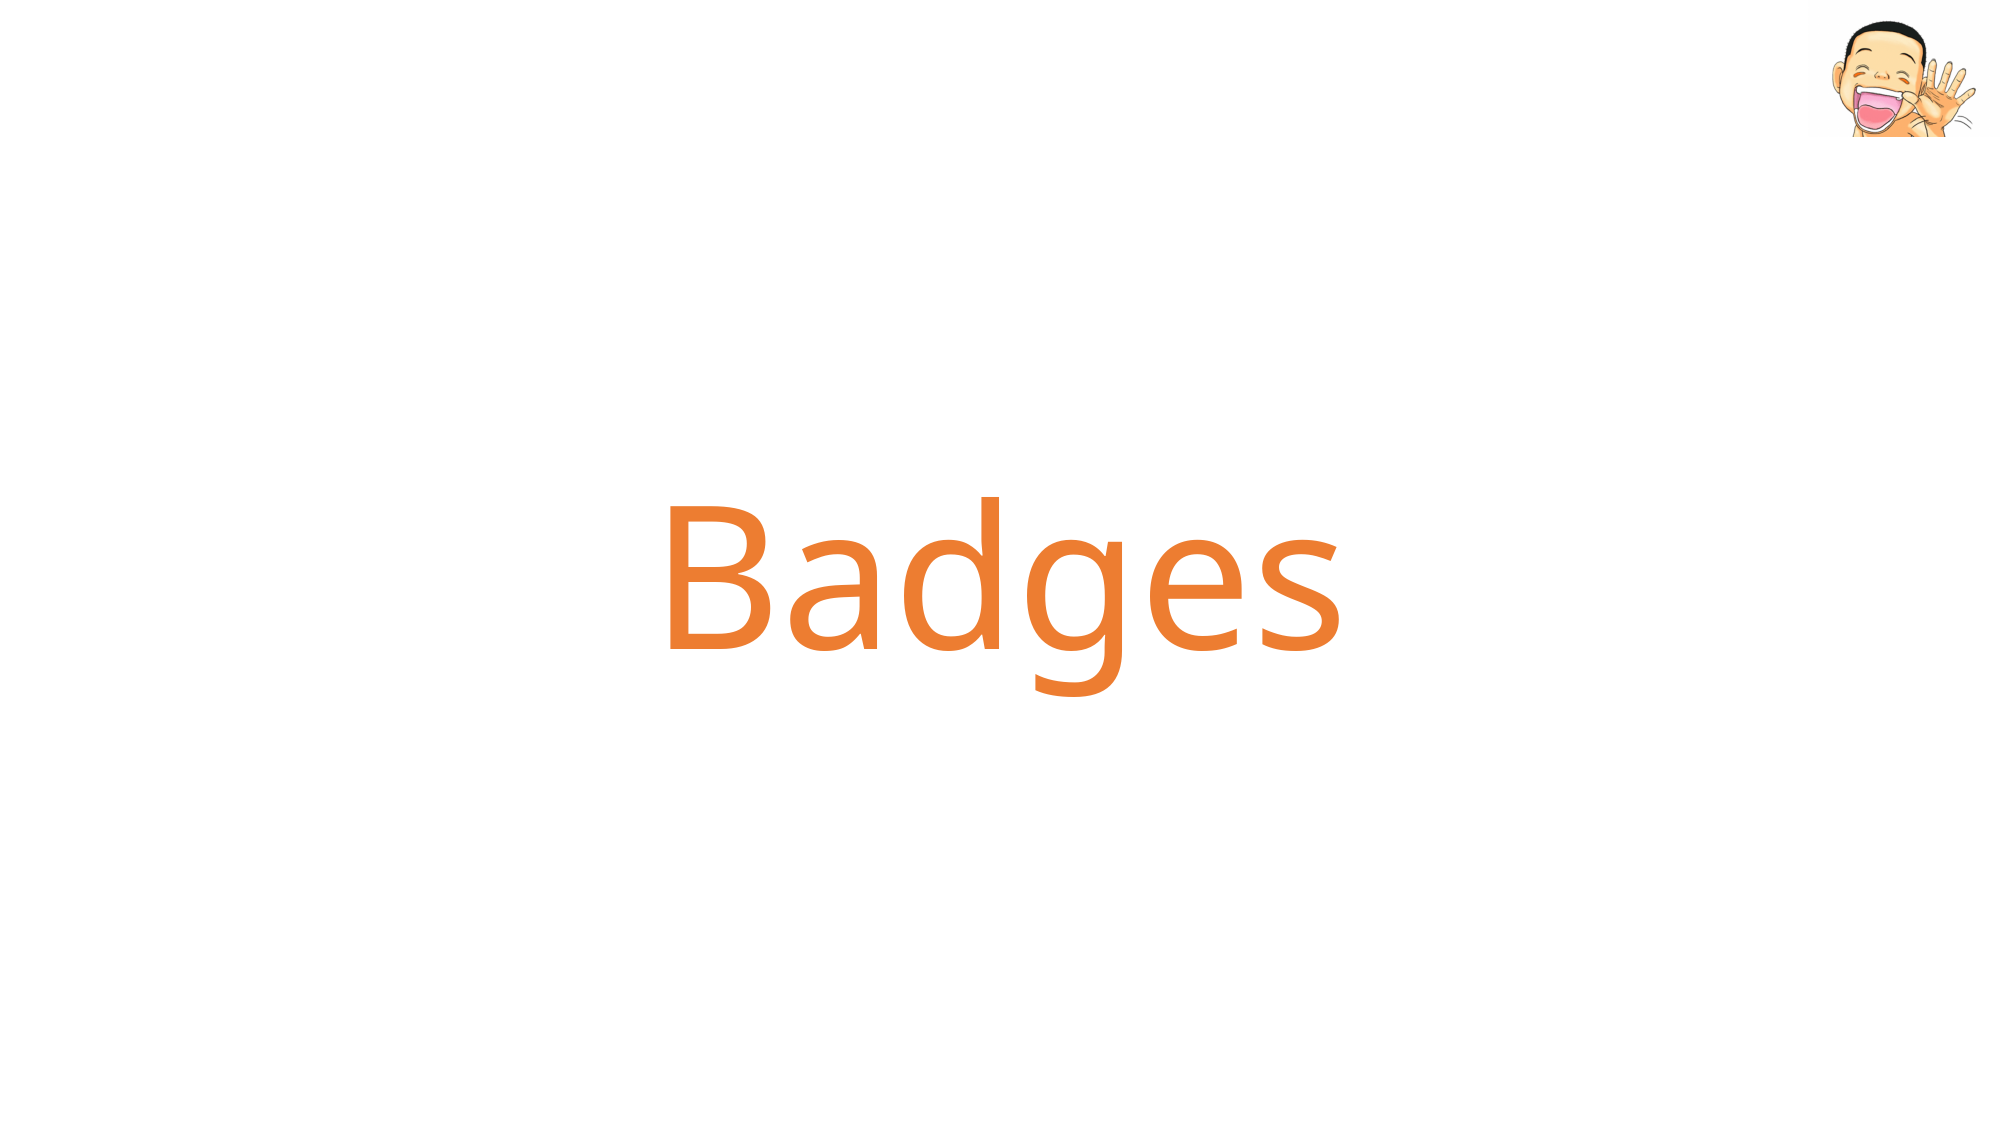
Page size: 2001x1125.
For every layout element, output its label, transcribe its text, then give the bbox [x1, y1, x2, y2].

picture [1808, 0, 2000, 137]
text_box Badges [0, 322, 2000, 697]
